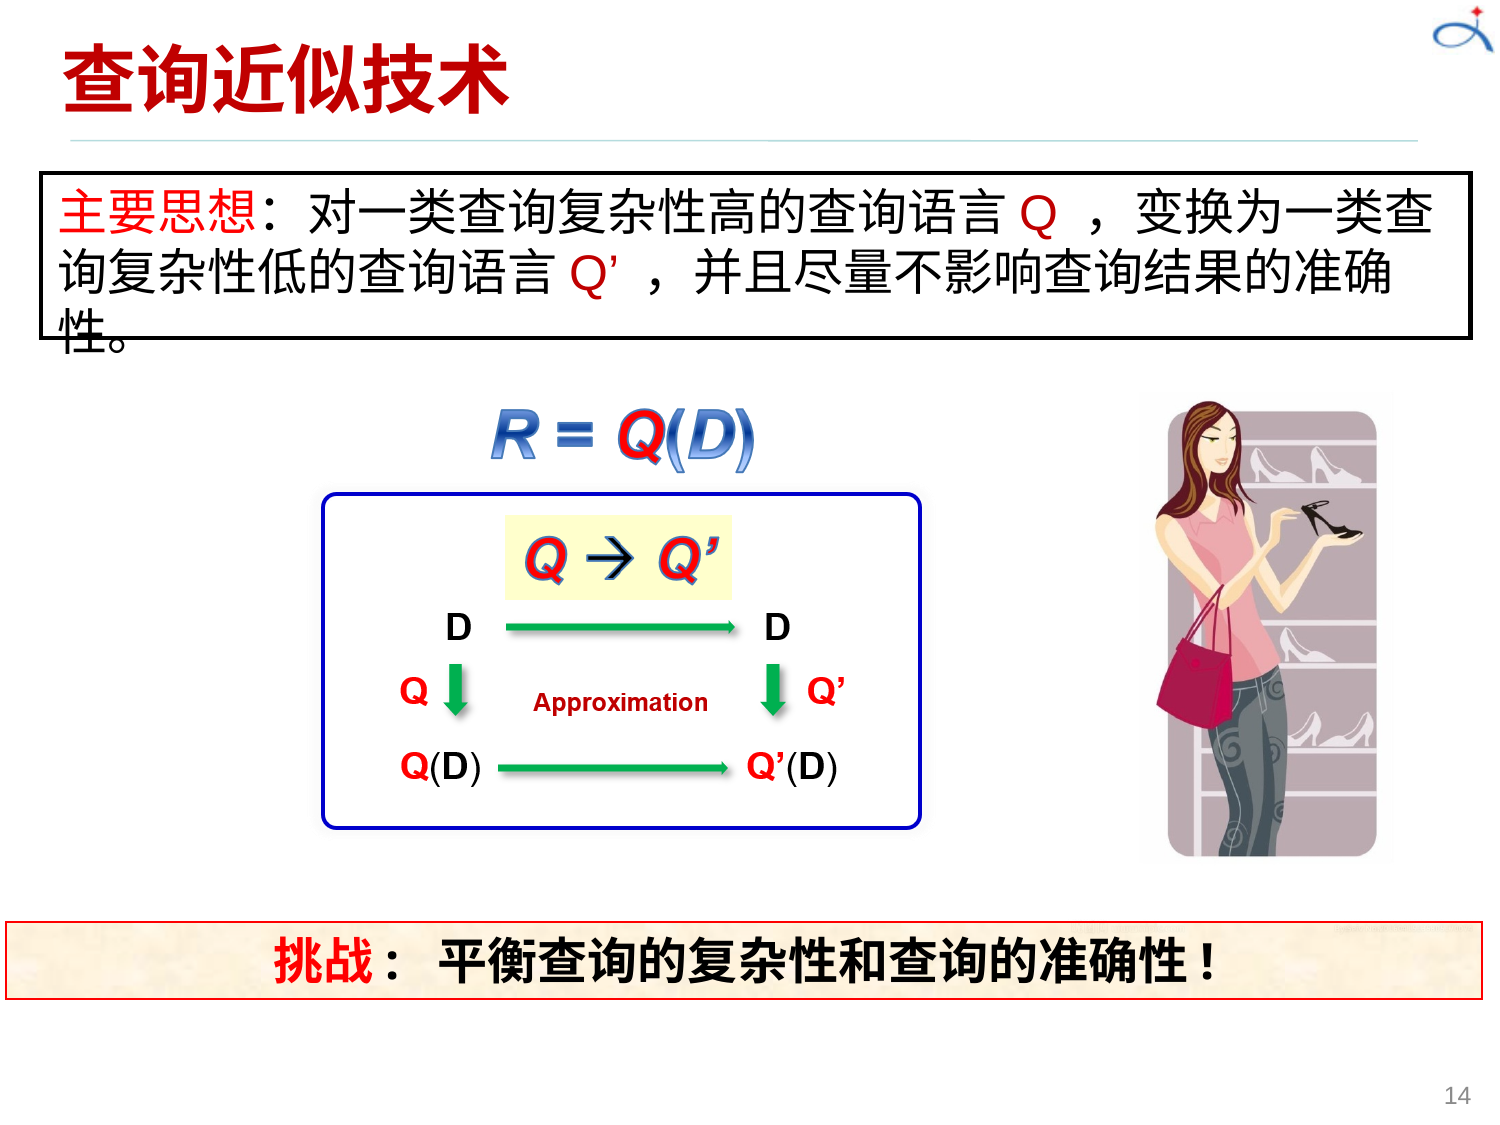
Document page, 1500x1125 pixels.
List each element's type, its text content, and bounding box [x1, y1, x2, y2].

picture [1066, 356, 1477, 938]
picture [1432, 5, 1495, 55]
title 查询近似技术 [46, 11, 1419, 143]
text_box 主要思想：对一类查询复杂性高的查询语言Q ，变换为一类查询复杂性低的查询语言Q’ ，并且尽量不影响查询结果的准确性。 [41, 172, 1471, 338]
text_box 挑战: 平衡查询的复杂性和查询的准确性! [5, 922, 1483, 1000]
picture [304, 386, 938, 843]
slide_number 14 [1136, 1065, 1487, 1125]
